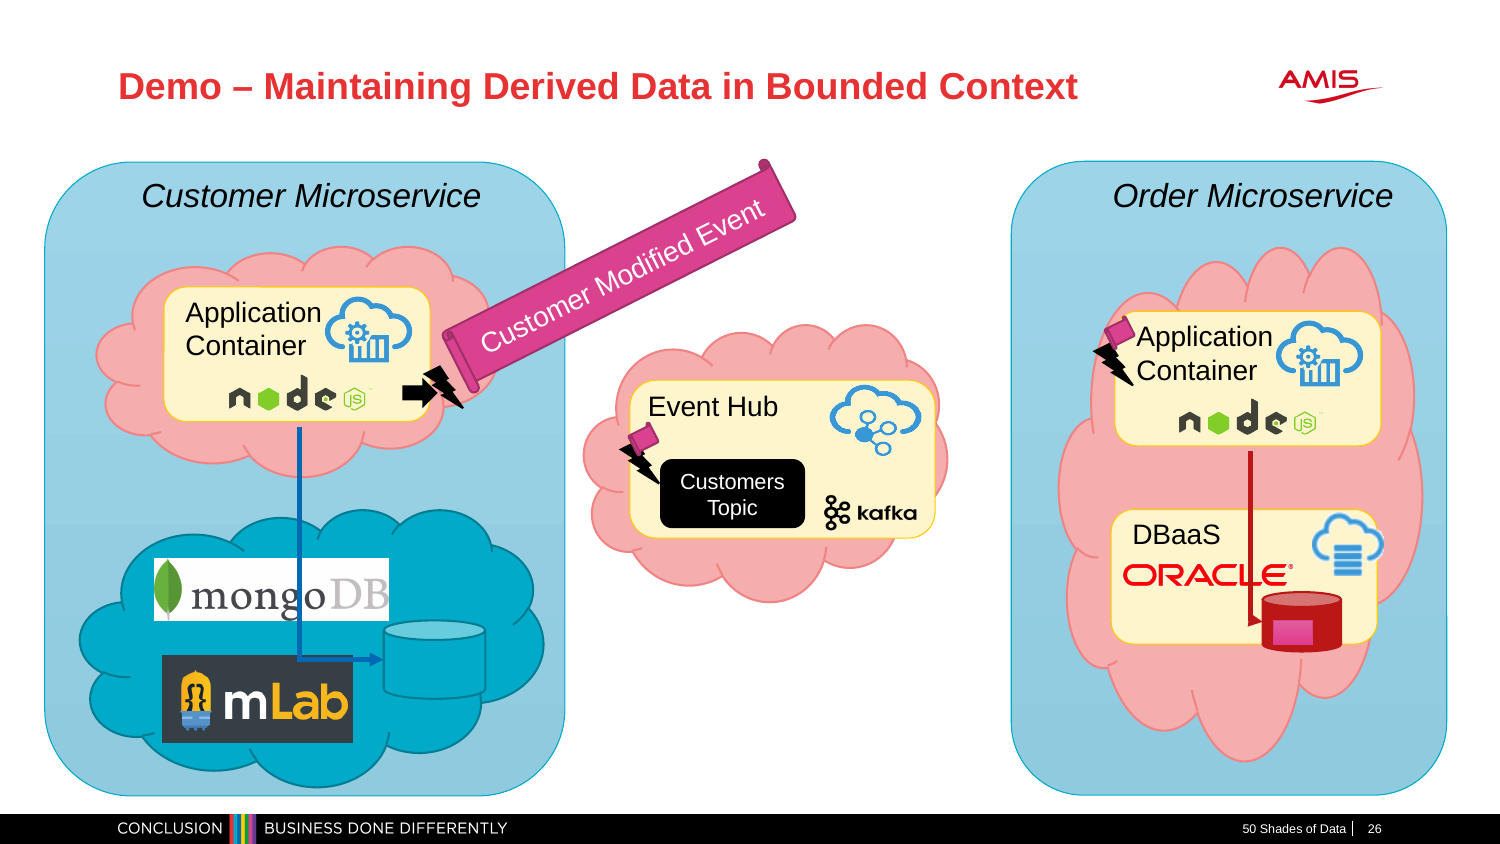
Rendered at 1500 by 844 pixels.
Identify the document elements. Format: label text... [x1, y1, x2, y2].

text_box [78, 514, 545, 789]
text_box [1010, 160, 1448, 796]
text_box Customers Topic [660, 459, 806, 529]
text_box [44, 161, 566, 797]
picture [1312, 512, 1384, 576]
text_box [1116, 246, 1424, 605]
text_box [270, 456, 464, 592]
text_box [1114, 310, 1381, 452]
text_box [1092, 343, 1114, 375]
slide_number 26 [1358, 820, 1382, 839]
text_box [1057, 354, 1370, 763]
text_box [163, 286, 431, 428]
text_box [1103, 323, 1114, 350]
text_box [1111, 509, 1378, 645]
footer 50 Shades of Data [814, 820, 1347, 839]
picture [0, 814, 236, 844]
text_box Customer Microservice [141, 174, 483, 215]
text_box [582, 324, 949, 604]
text_box [1261, 645, 1342, 653]
text_box [95, 245, 496, 472]
picture [817, 489, 923, 536]
text_box [1105, 312, 1114, 327]
text_box Event Hub [633, 381, 794, 430]
text_box Order Microservice [1112, 174, 1395, 215]
text_box [382, 619, 487, 700]
picture [162, 655, 353, 743]
text_box [629, 379, 936, 539]
text_box [618, 443, 661, 485]
text_box [386, 622, 483, 638]
picture [1205, 58, 1388, 106]
text_box Customer Modified Event [441, 158, 797, 394]
picture [827, 383, 924, 457]
picture [1121, 561, 1294, 588]
text_box [431, 365, 464, 410]
text_box [431, 386, 438, 400]
picture [239, 814, 1500, 844]
text_box [627, 421, 660, 457]
text_box [1205, 496, 1347, 548]
text_box [1097, 332, 1109, 348]
title Demo – Maintaining Derived Data in Bounded Context [118, 47, 1205, 130]
picture [154, 558, 389, 621]
